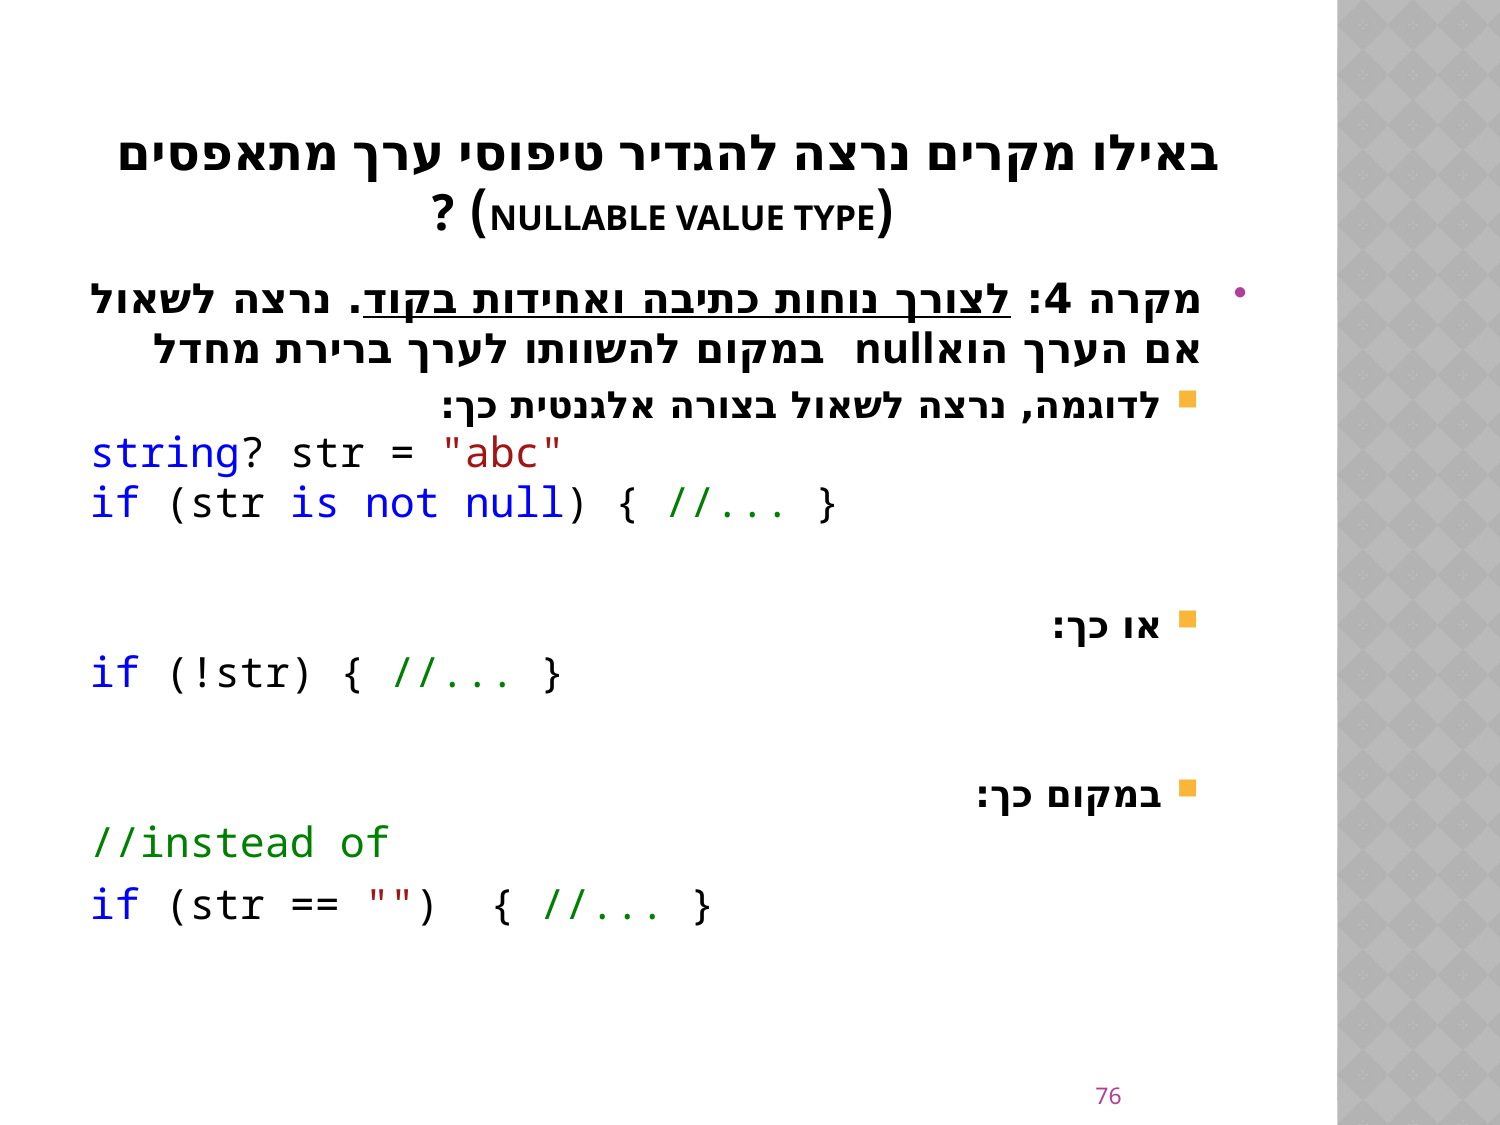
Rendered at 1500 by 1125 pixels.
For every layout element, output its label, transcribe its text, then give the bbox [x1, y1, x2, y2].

title באילו מקרים נרצה להגדיר טיפוסי ערך מתאפסים (Nullable value Type) ? [75, 52, 1263, 240]
list מקרה 4: לצורך נוחות כתיבה ואחידות בקוד. נרצה לשאול אם הערך הואnull במקום להשוותו לערך ברירת מחדל לדוגמה, נרצה לשאול בצורה אלגנטית כך: string? str = "abc" if (str is not null) { //... } או כך: if (!str) { //... } במקום כך: //instead of if (str == "") { //... } [75, 264, 1263, 1059]
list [1337, 0, 1500, 1125]
slide_number 76 [1025, 1075, 1122, 1113]
